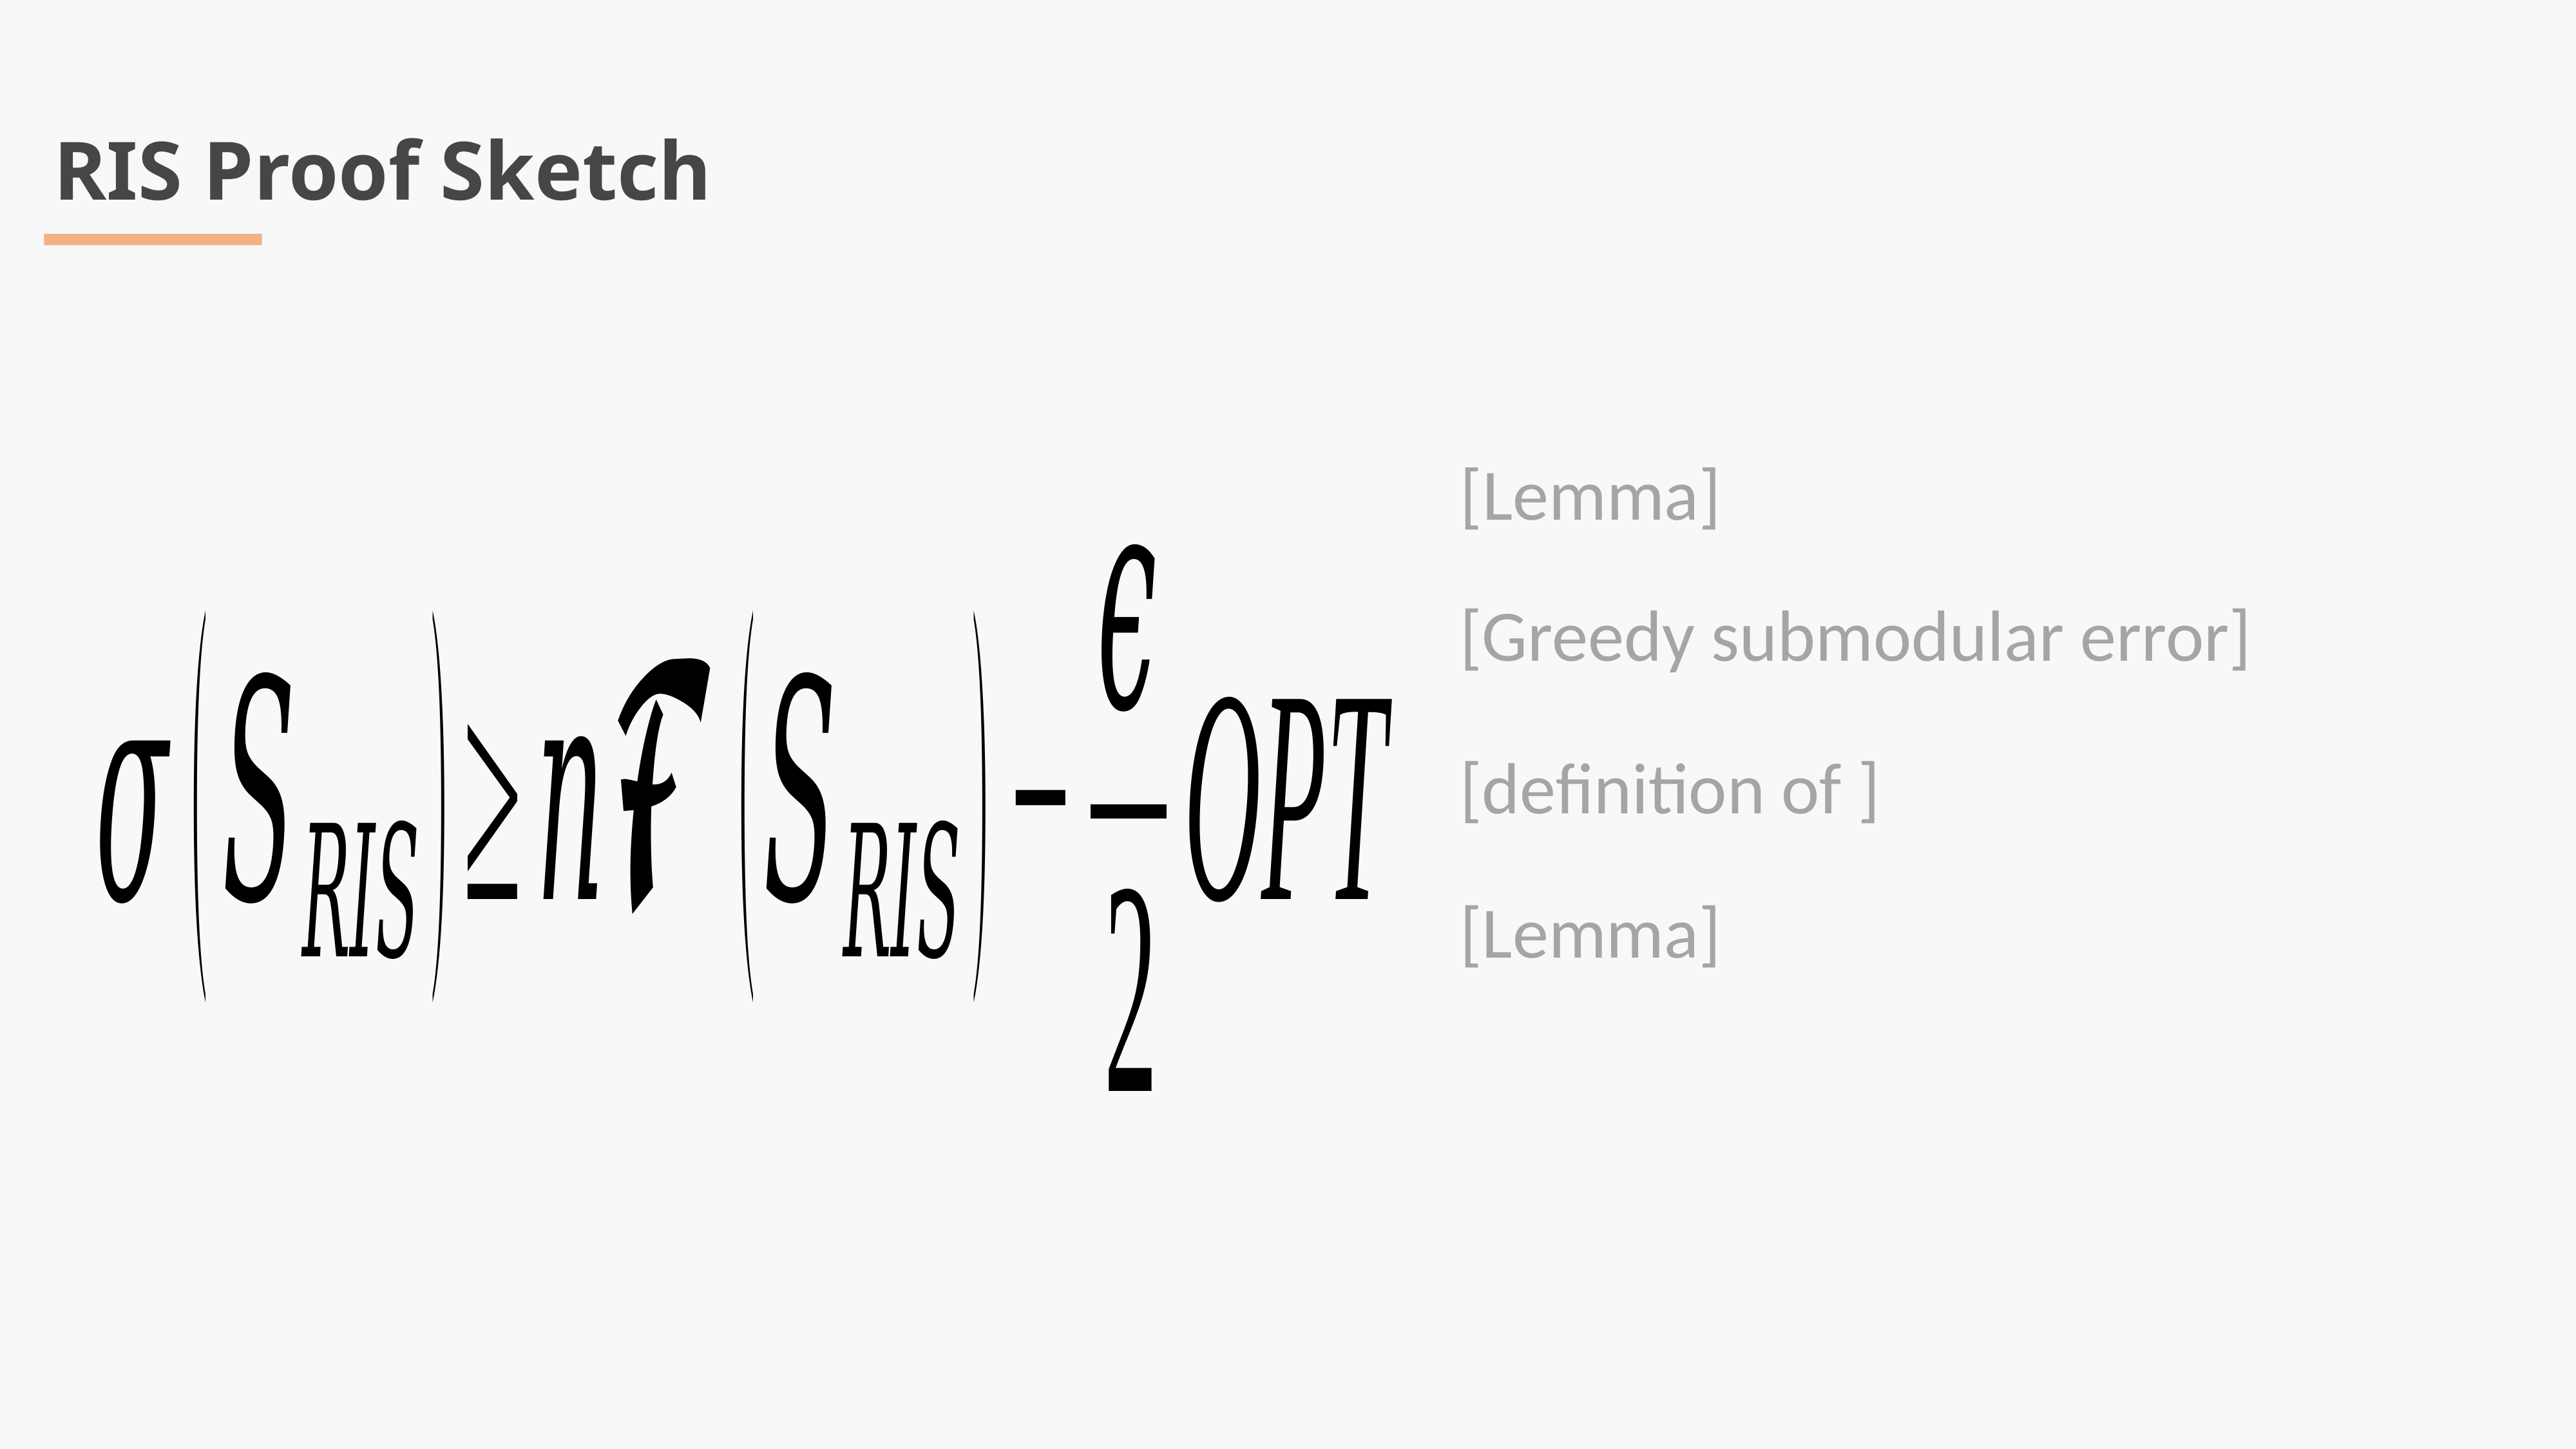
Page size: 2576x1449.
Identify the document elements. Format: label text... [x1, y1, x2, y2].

text_box RIS Proof Sketch [44, 115, 913, 221]
text_box [43, 233, 263, 246]
text_box [Greedy submodular error] [1460, 589, 2255, 676]
text_box [Lemma] [1460, 885, 2255, 972]
text_box [Lemma] [1460, 448, 1985, 535]
